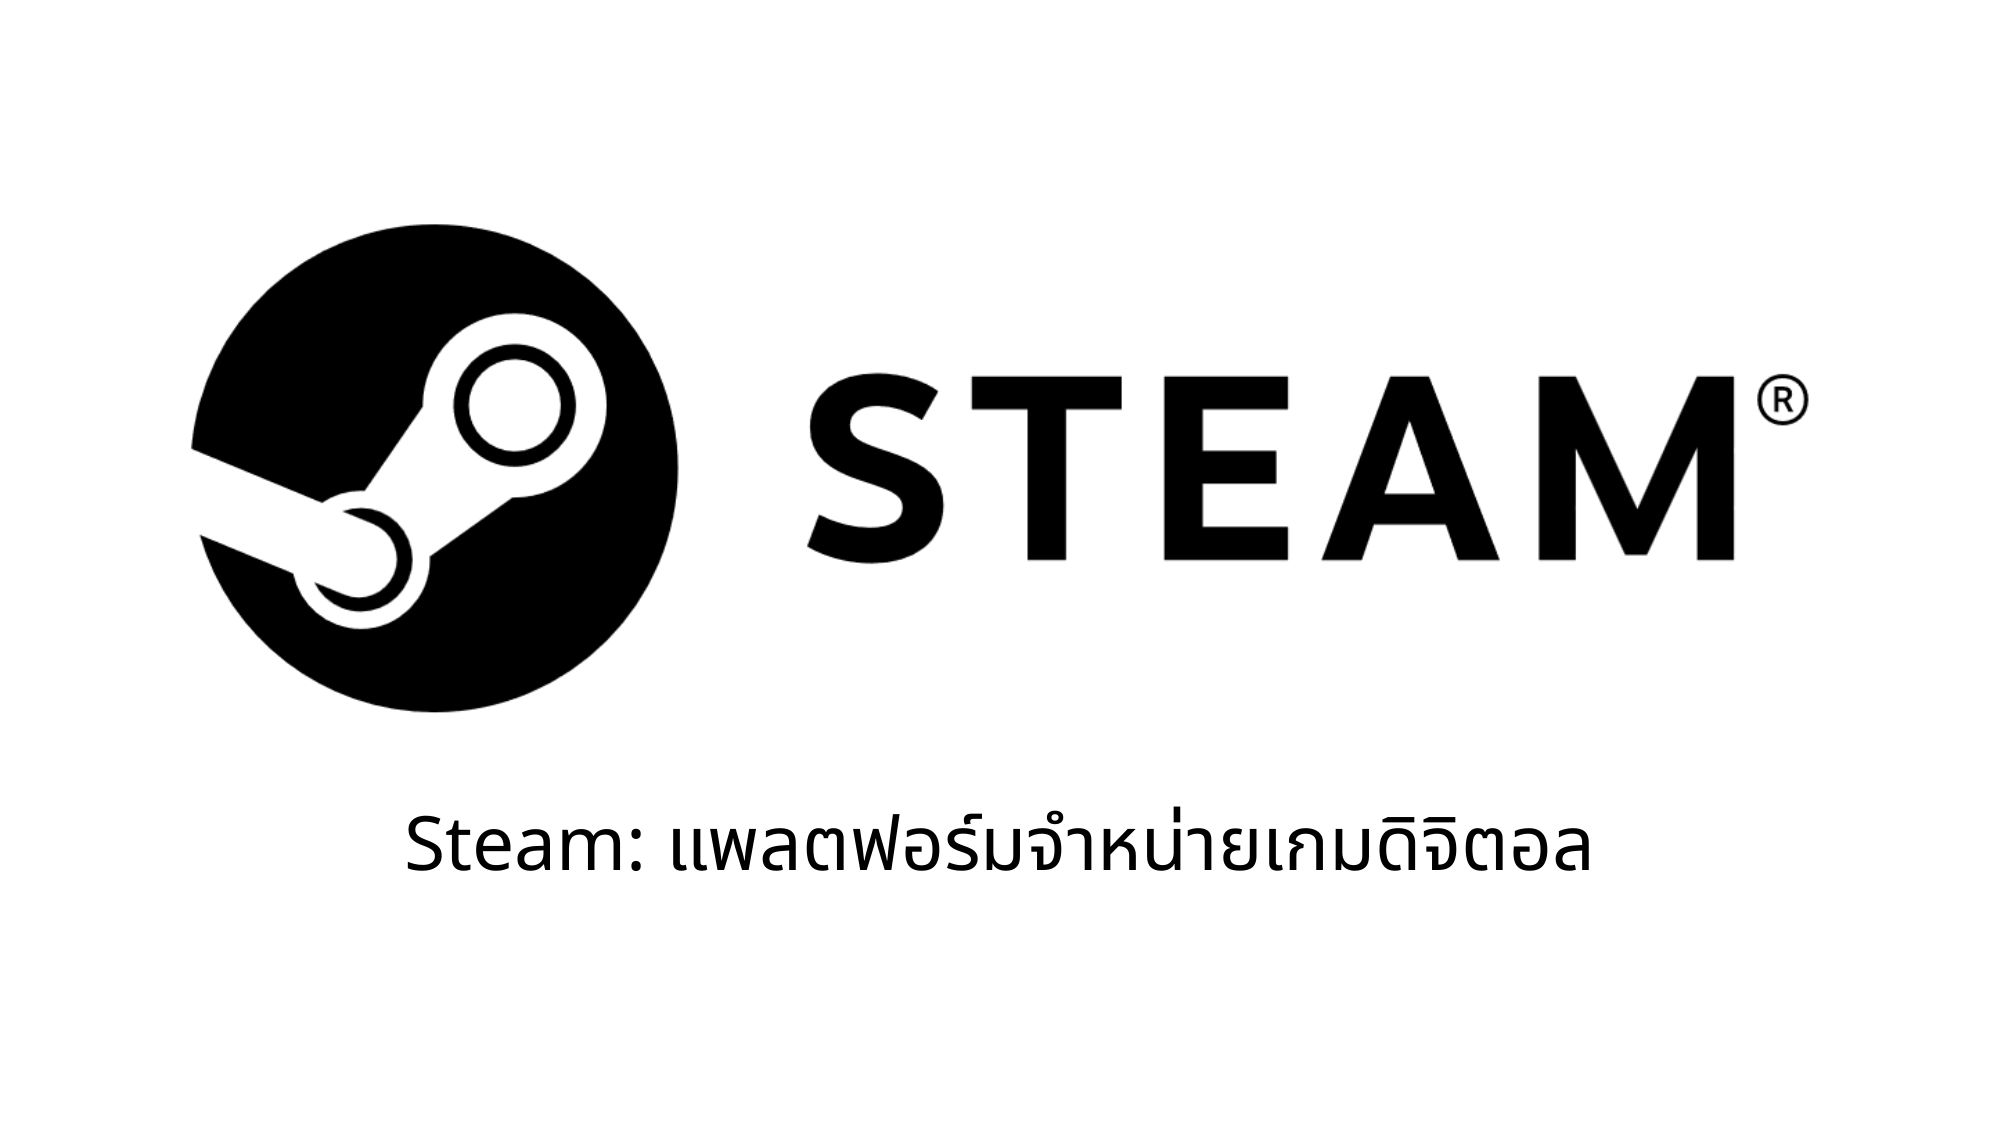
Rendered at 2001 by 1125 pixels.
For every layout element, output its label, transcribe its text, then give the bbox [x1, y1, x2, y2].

picture [182, 218, 1817, 718]
text_box Steam: แพลตฟอร์มจำหน่ายเกมดิจิตอล [207, 788, 1793, 894]
